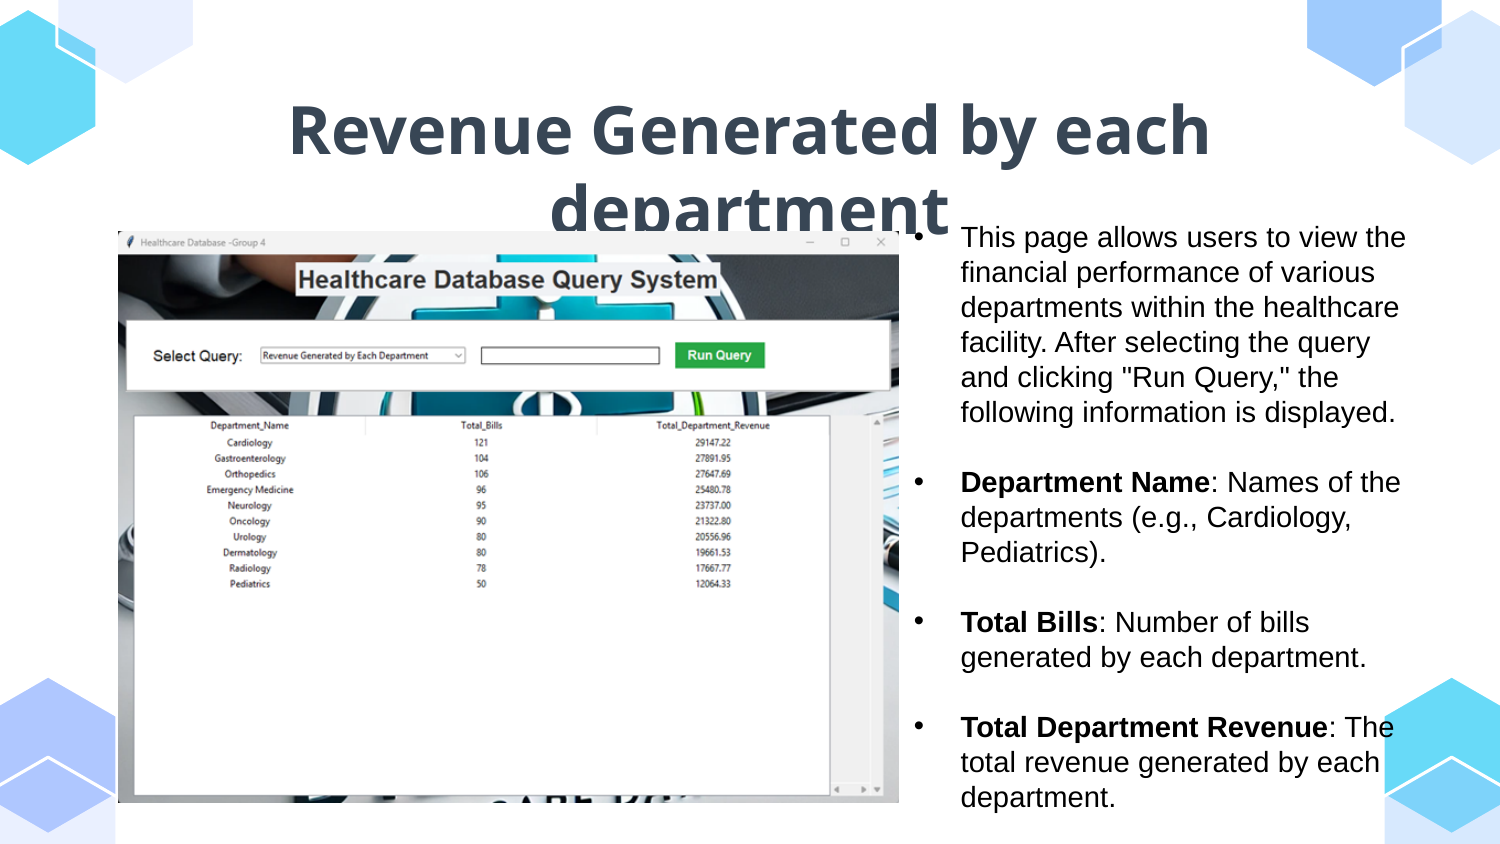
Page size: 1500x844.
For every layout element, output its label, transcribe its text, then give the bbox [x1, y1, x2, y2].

text_box This page allows users to view the financial performance of various departments within the healthcare facility. After selecting the query and clicking "Run Query," the following information is displayed. Department Name: Names of the departments (e.g., Cardiology, Pediatrics). Total Bills: Number of bills generated by each department. Total Department Revenue: The total revenue generated by each department. [898, 211, 1437, 821]
title Revenue Generated by each department [118, 72, 1382, 183]
picture [118, 230, 900, 803]
